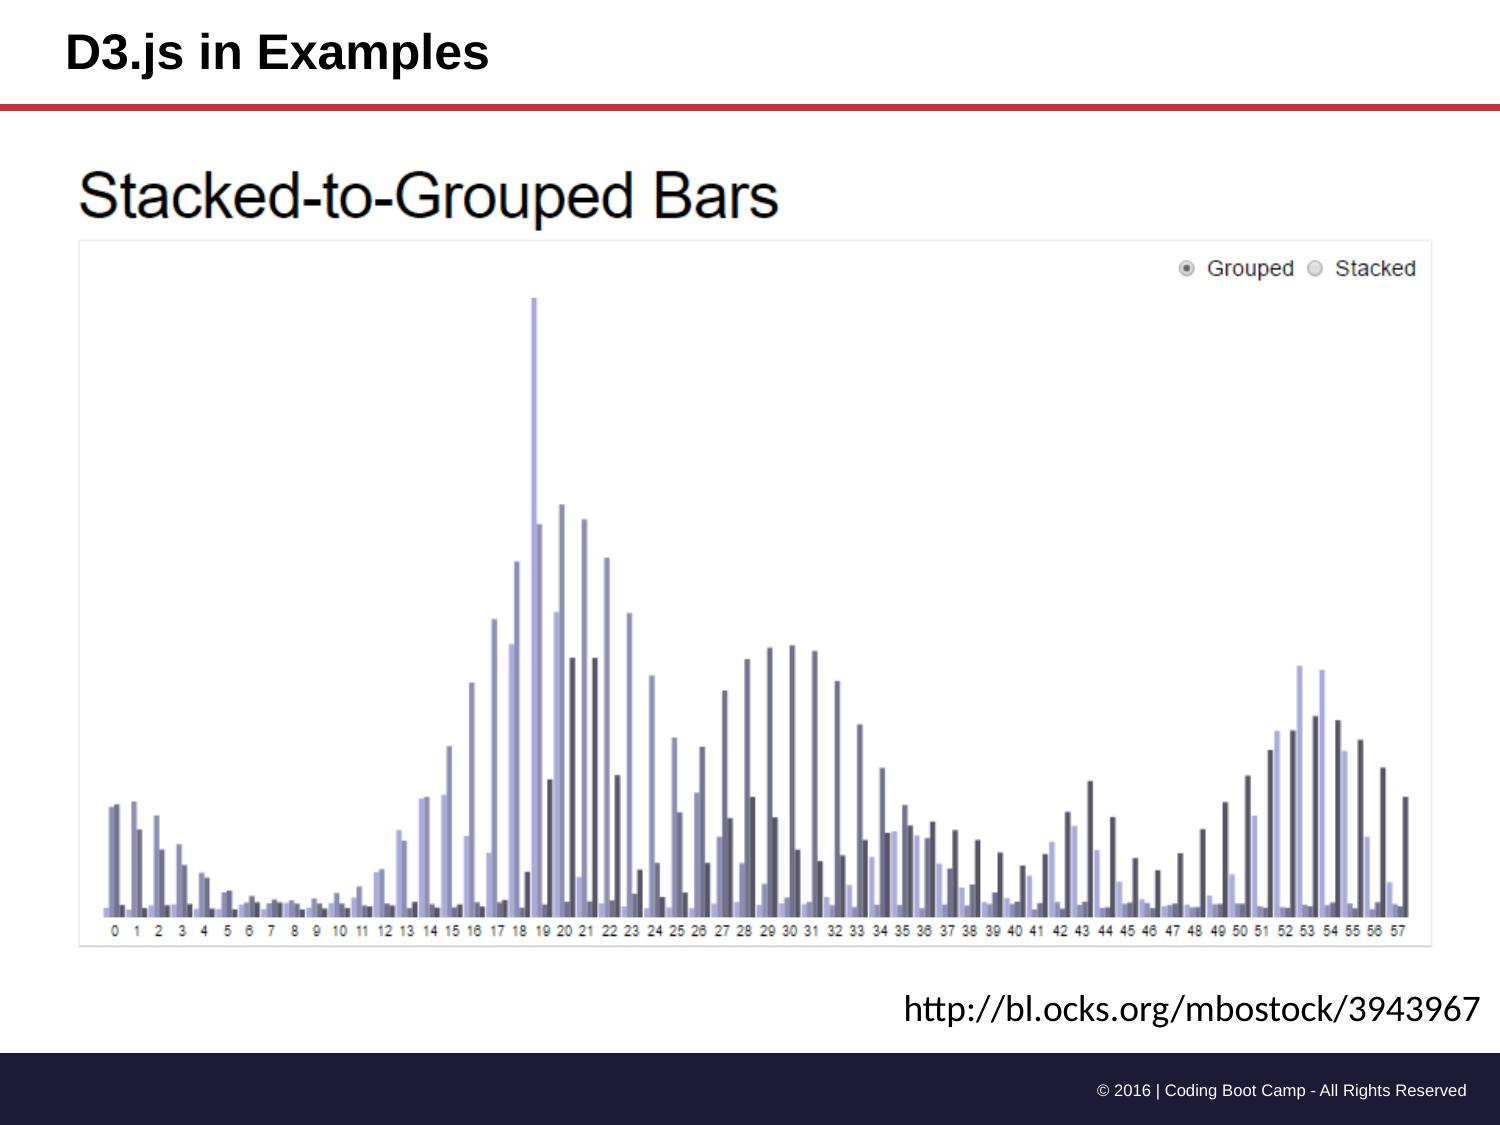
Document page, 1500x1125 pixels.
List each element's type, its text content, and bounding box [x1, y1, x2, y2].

picture [55, 162, 1445, 963]
title D3.js in Examples [50, 0, 948, 108]
text_box http://bl.ocks.org/mbostock/3943967 [888, 976, 1497, 1036]
